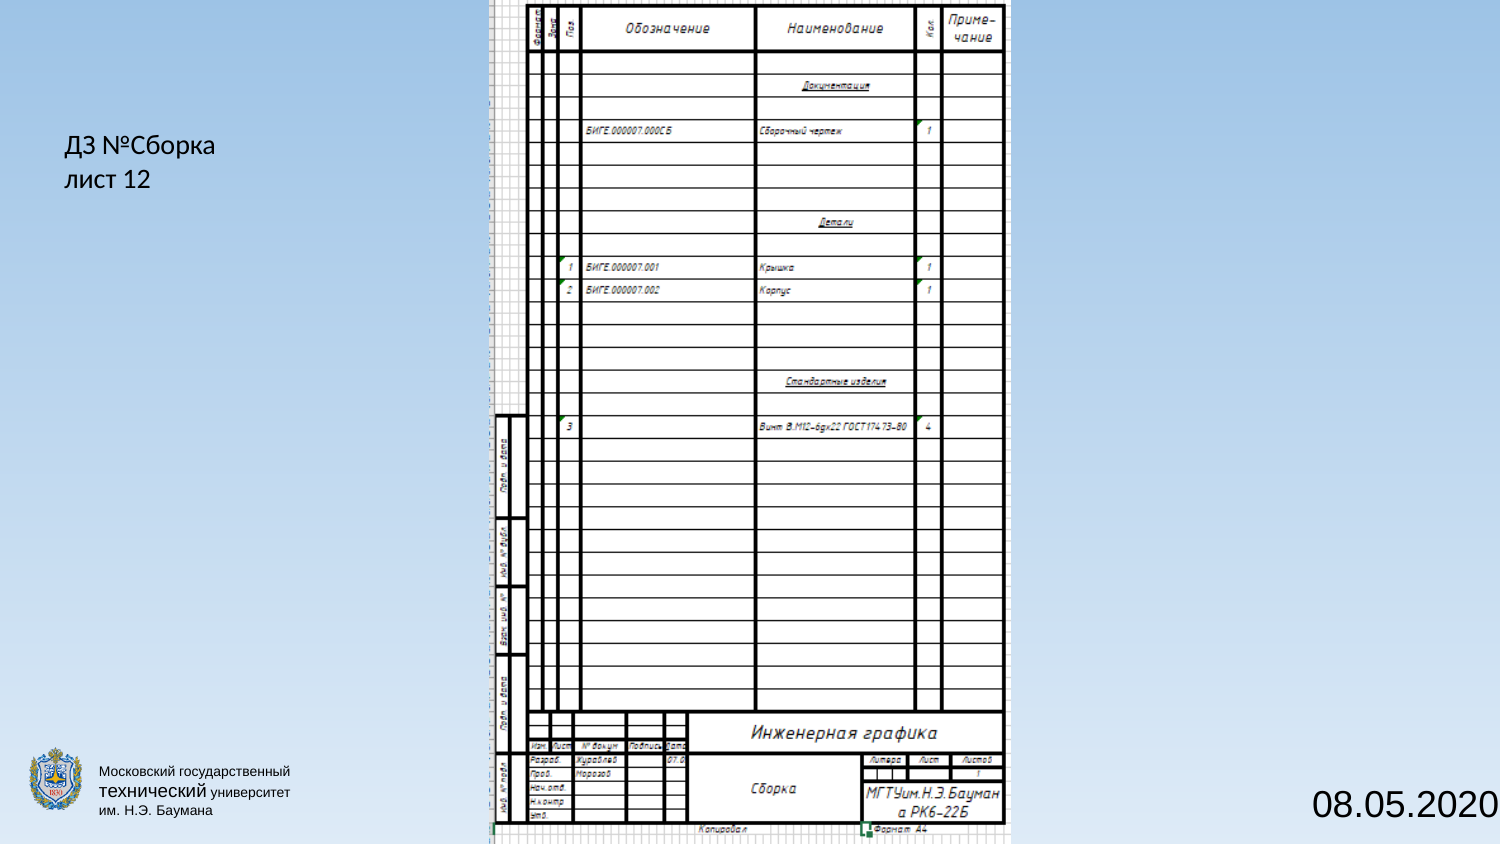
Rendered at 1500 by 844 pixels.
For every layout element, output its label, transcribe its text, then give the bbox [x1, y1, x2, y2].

picture [489, 0, 1011, 844]
text_box ДЗ №Сборка лист 12 [49, 118, 238, 202]
picture [29, 747, 82, 810]
text_box 08.05.2020 [1297, 772, 1500, 832]
